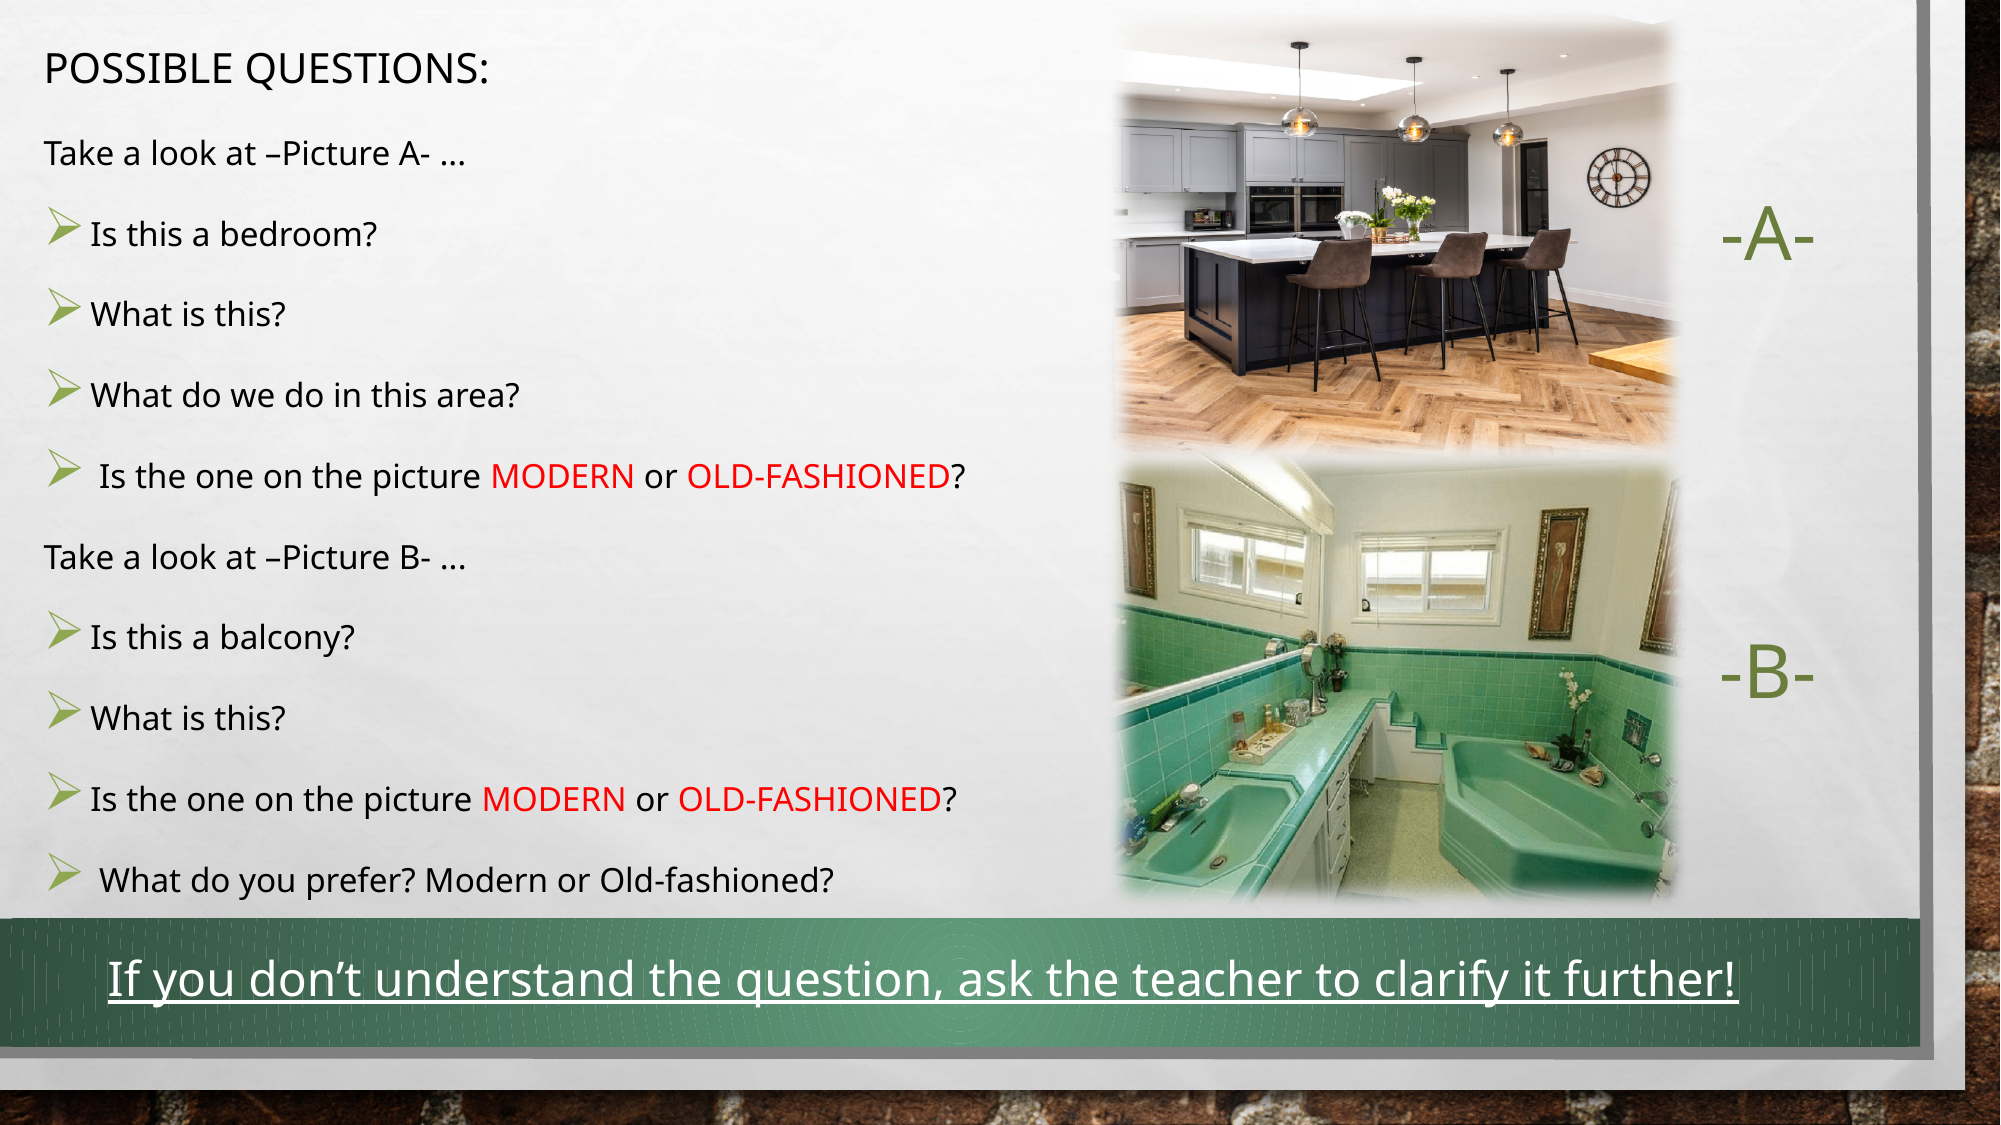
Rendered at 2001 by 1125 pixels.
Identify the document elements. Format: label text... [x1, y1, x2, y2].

text_box -b- [1688, 603, 1850, 723]
title -A- [1688, 165, 1850, 285]
text_box Possible questions: Take a look at –Picture A- ... Is this a bedroom? What is this? What do we do in this area? Is the one on the picture MODERN or OLD-FASHIONED? Take a look at –Picture B- ... Is this a balcony? What is this? Is the one on the picture MODERN or OLD-FASHIONED? What do you prefer? Modern or Old-fashioned? [28, 8, 1053, 433]
text_box If you don’t understand the question, ask the teacher to clarify it further! [92, 893, 1892, 1102]
picture [0, 0, 2000, 1125]
picture [1107, 8, 1688, 910]
